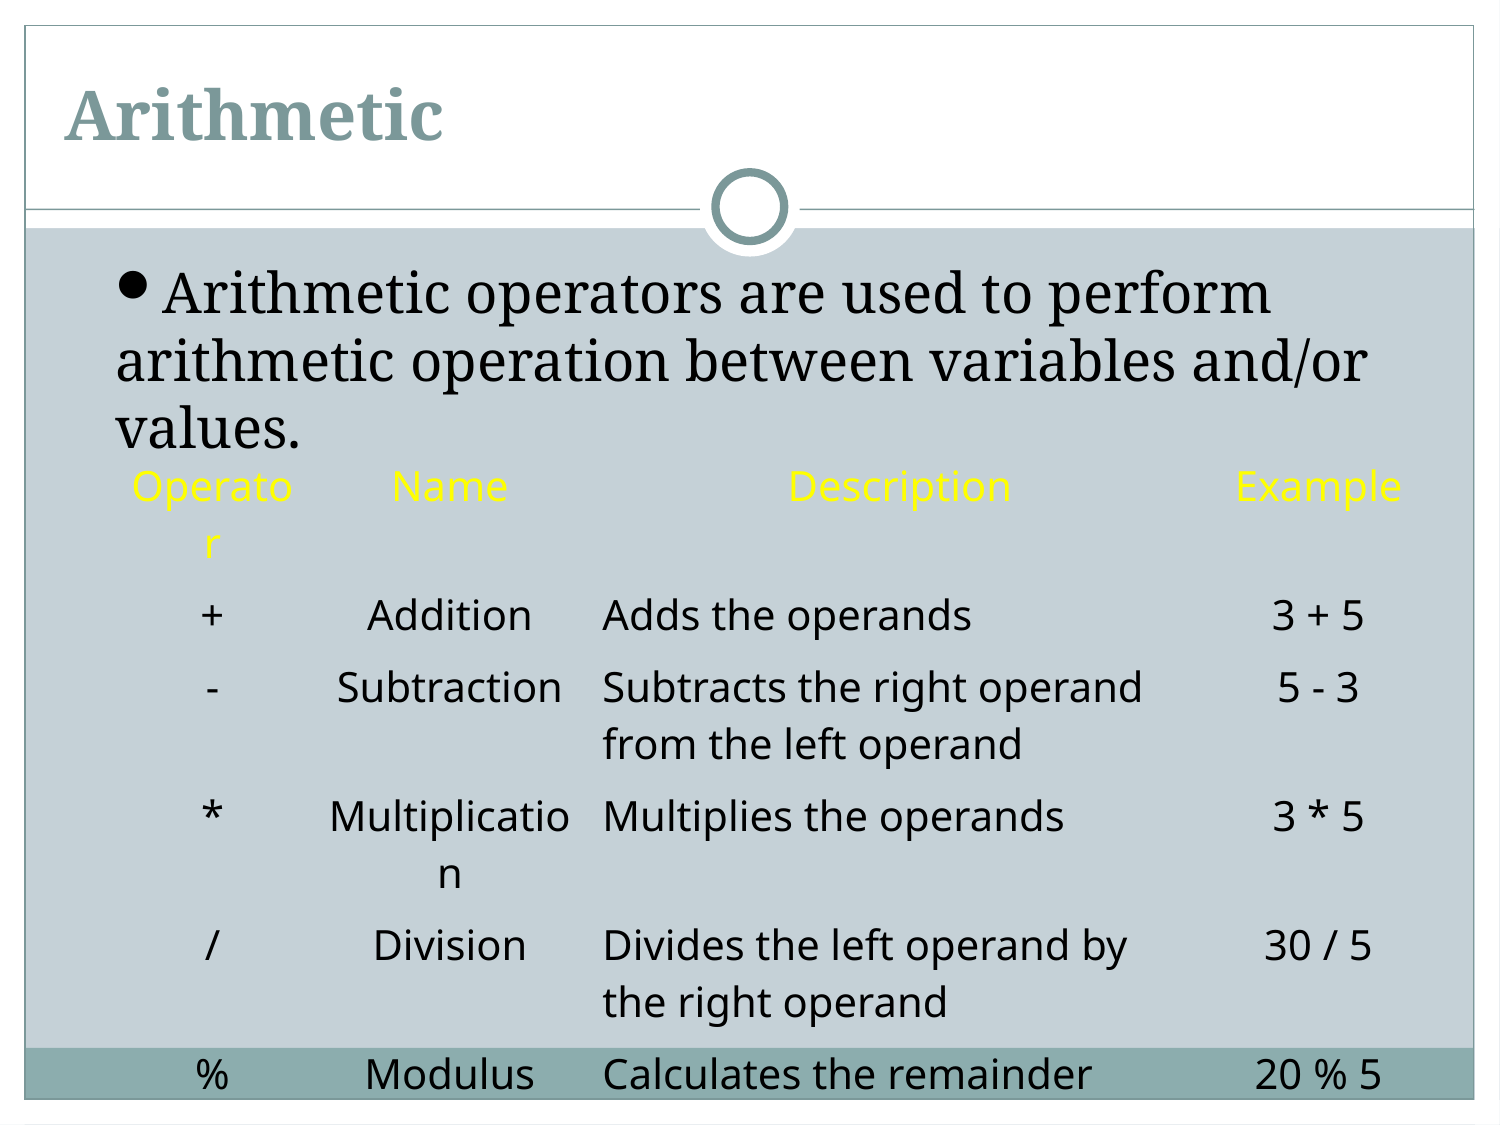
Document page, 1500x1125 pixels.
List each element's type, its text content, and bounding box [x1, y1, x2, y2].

table_cell % [113, 1037, 312, 1109]
table_cell Multiplies the operands [587, 779, 1212, 908]
table_cell * [113, 779, 312, 908]
table_cell 3 + 5 [1212, 578, 1425, 650]
table_cell 30 / 5 [1212, 908, 1425, 1037]
table_header Name [312, 449, 587, 578]
table_header Operator [113, 449, 312, 578]
table_cell Divides the left operand by the right operand [587, 908, 1212, 1037]
text_box Arithmetic [49, 37, 1450, 162]
table_cell Addition [312, 578, 587, 650]
table_cell Modulus [312, 1037, 587, 1109]
table_cell - [113, 650, 312, 779]
table_header Description [587, 449, 1212, 578]
table_cell 20 % 5 [1212, 1037, 1425, 1109]
table_header Example [1212, 449, 1425, 578]
table_cell Multiplication [312, 779, 587, 908]
table_cell 3 * 5 [1212, 779, 1425, 908]
table_cell Adds the operands [587, 578, 1212, 650]
table_cell Subtraction [312, 650, 587, 779]
text_box Arithmetic operators are used to perform arithmetic operation between variables and/or values. [100, 249, 1438, 988]
table_cell 5 - 3 [1212, 650, 1425, 779]
table_cell Calculates the remainder [587, 1037, 1212, 1109]
table_cell Subtracts the right operand from the left operand [587, 650, 1212, 779]
table_cell + [113, 578, 312, 650]
table_cell / [113, 908, 312, 1037]
table_cell Division [312, 908, 587, 1037]
